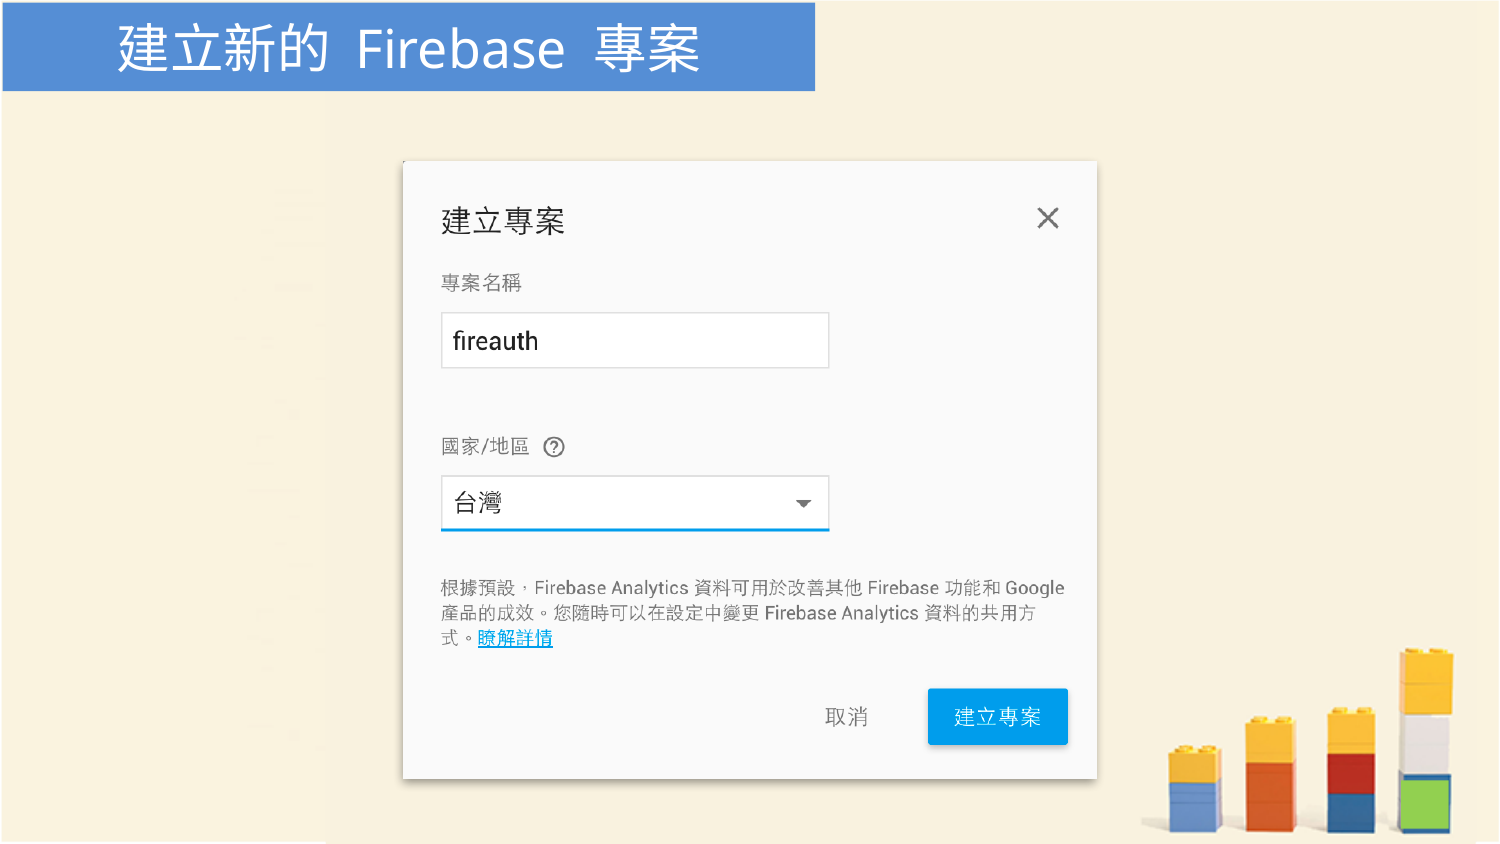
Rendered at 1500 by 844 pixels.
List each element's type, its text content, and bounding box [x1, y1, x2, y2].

picture [0, 0, 1500, 844]
title 建立新的 Firebase 專案 [2, 2, 816, 92]
slide_number [1400, 779, 1450, 830]
